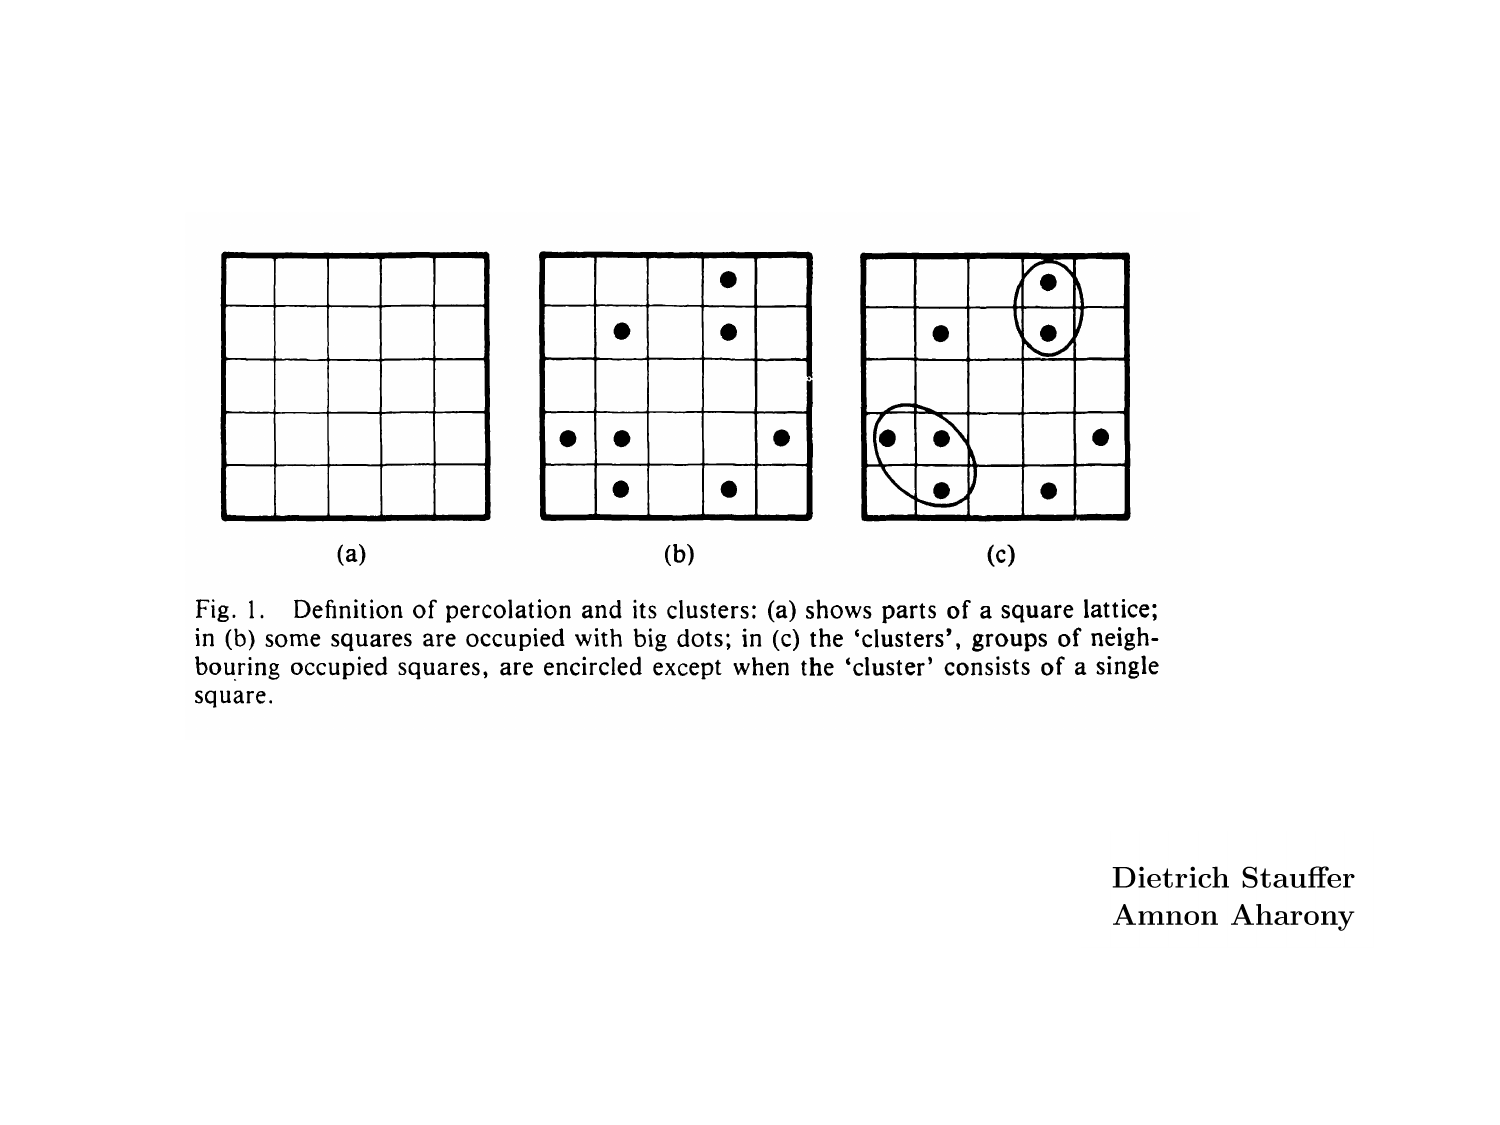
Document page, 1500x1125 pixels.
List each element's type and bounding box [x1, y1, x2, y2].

picture [1081, 831, 1374, 948]
picture [185, 212, 1200, 740]
